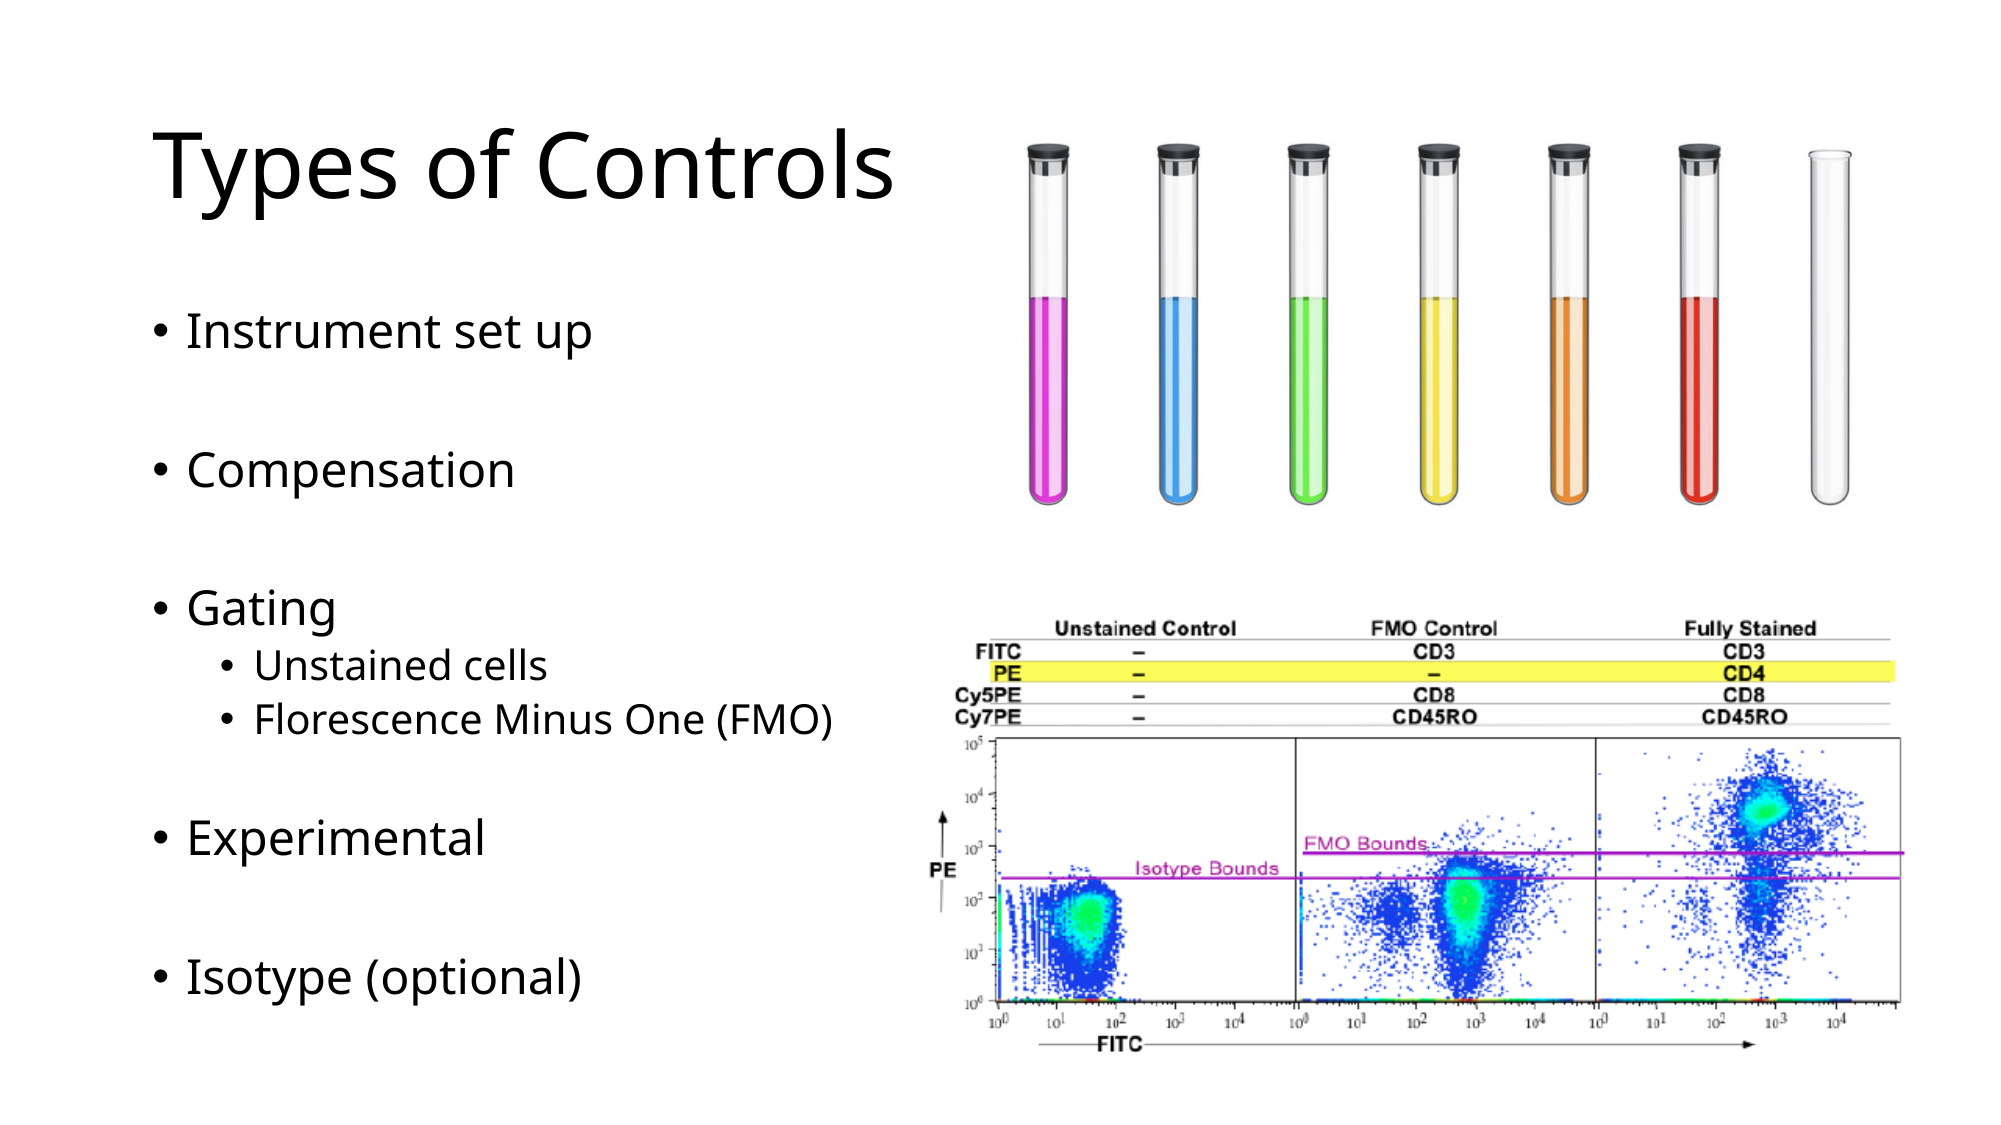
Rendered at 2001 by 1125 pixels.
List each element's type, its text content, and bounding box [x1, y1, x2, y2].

title Types of Controls [137, 59, 1863, 278]
picture [1007, 131, 1863, 509]
picture [903, 589, 1950, 1069]
list Instrument set up Compensation Gating Unstained cells Florescence Minus One (FMO) Experimental Isotype (optional) [137, 299, 1863, 1014]
